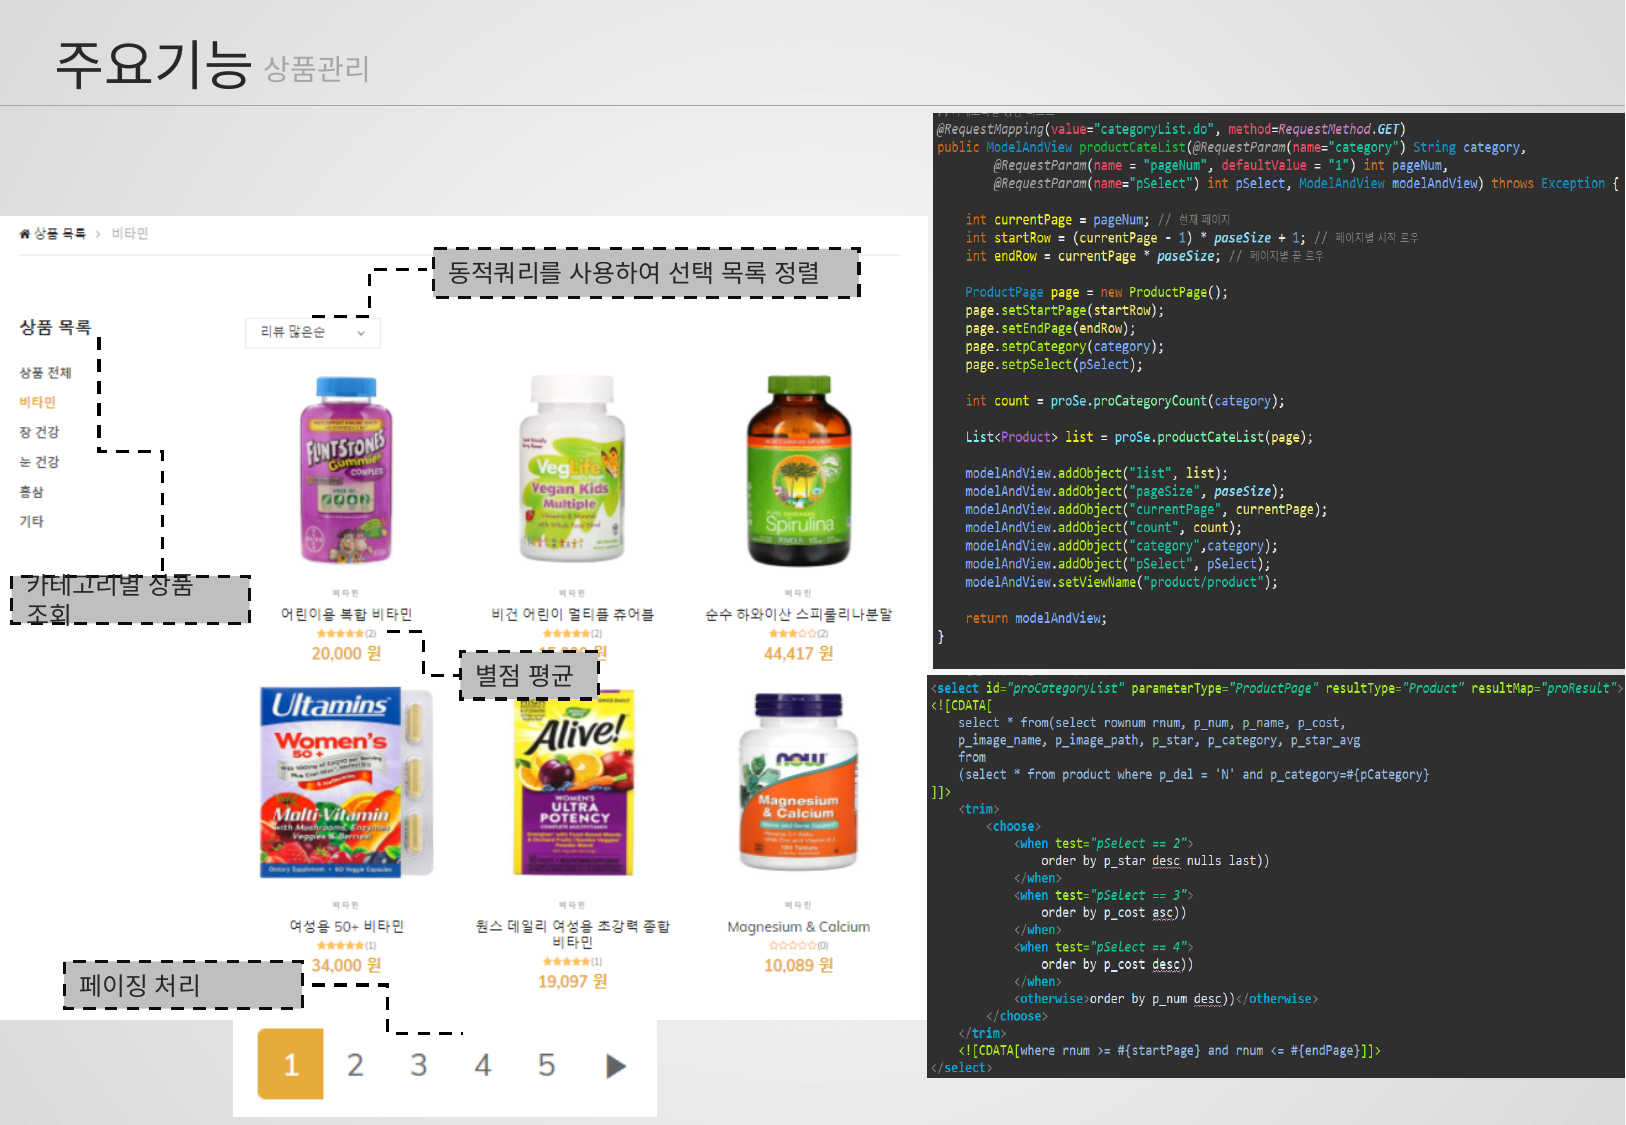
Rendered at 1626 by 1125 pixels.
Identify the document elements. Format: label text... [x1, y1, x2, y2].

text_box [387, 631, 461, 676]
picture [0, 216, 1625, 1117]
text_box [11, 419, 251, 484]
text_box 상품관리 [248, 44, 686, 92]
text_box 주요기능 [39, 22, 341, 105]
picture [933, 113, 1625, 669]
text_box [312, 984, 464, 1034]
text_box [312, 269, 427, 317]
